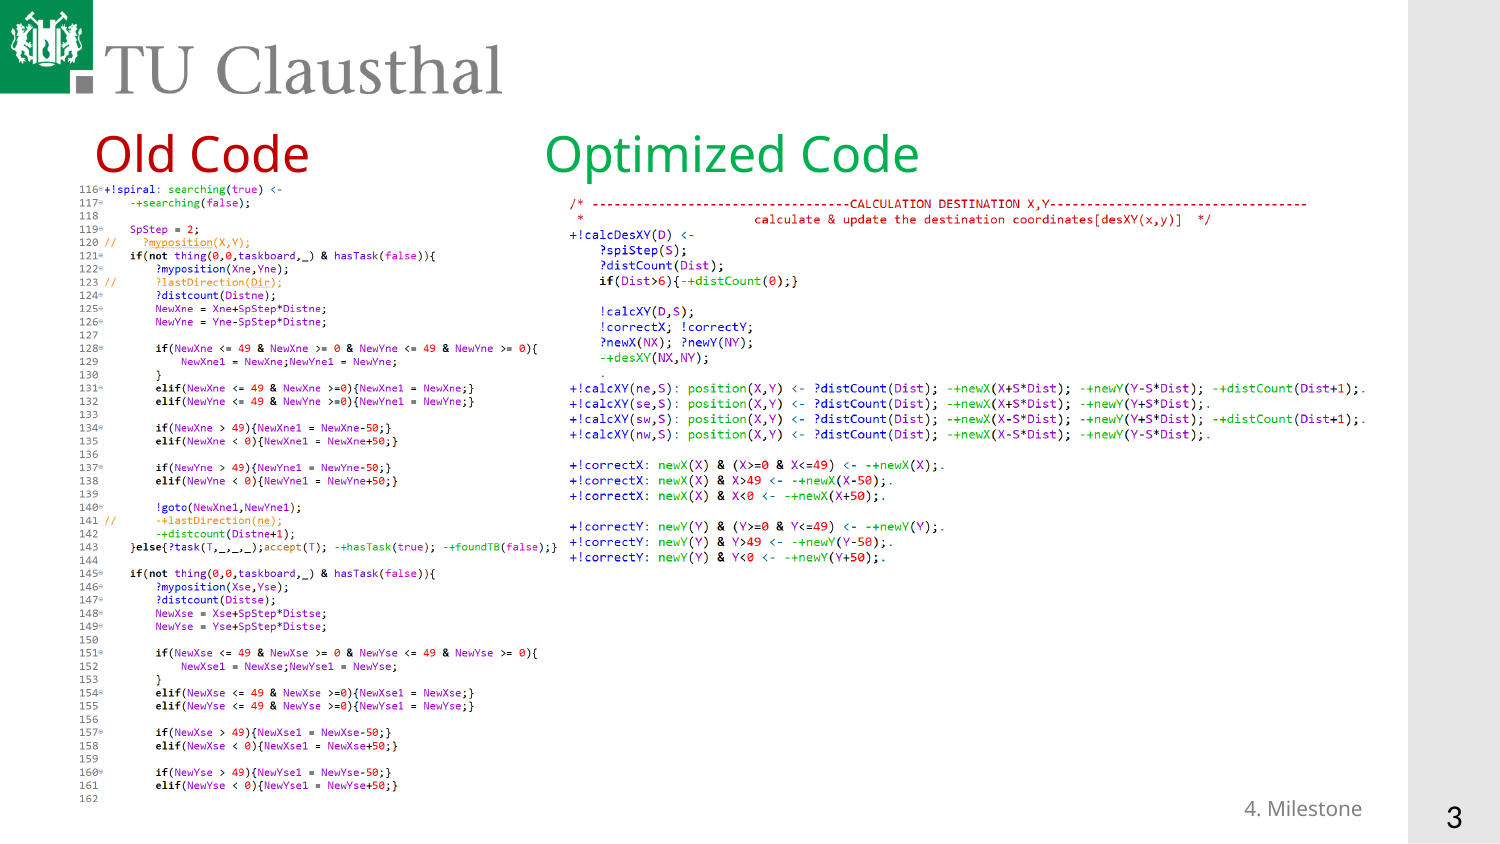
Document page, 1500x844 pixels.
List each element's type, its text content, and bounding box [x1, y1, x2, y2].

picture [79, 181, 560, 802]
picture [569, 196, 1390, 577]
picture [0, 0, 502, 94]
title Old Code Optimized Code [79, 114, 1375, 183]
